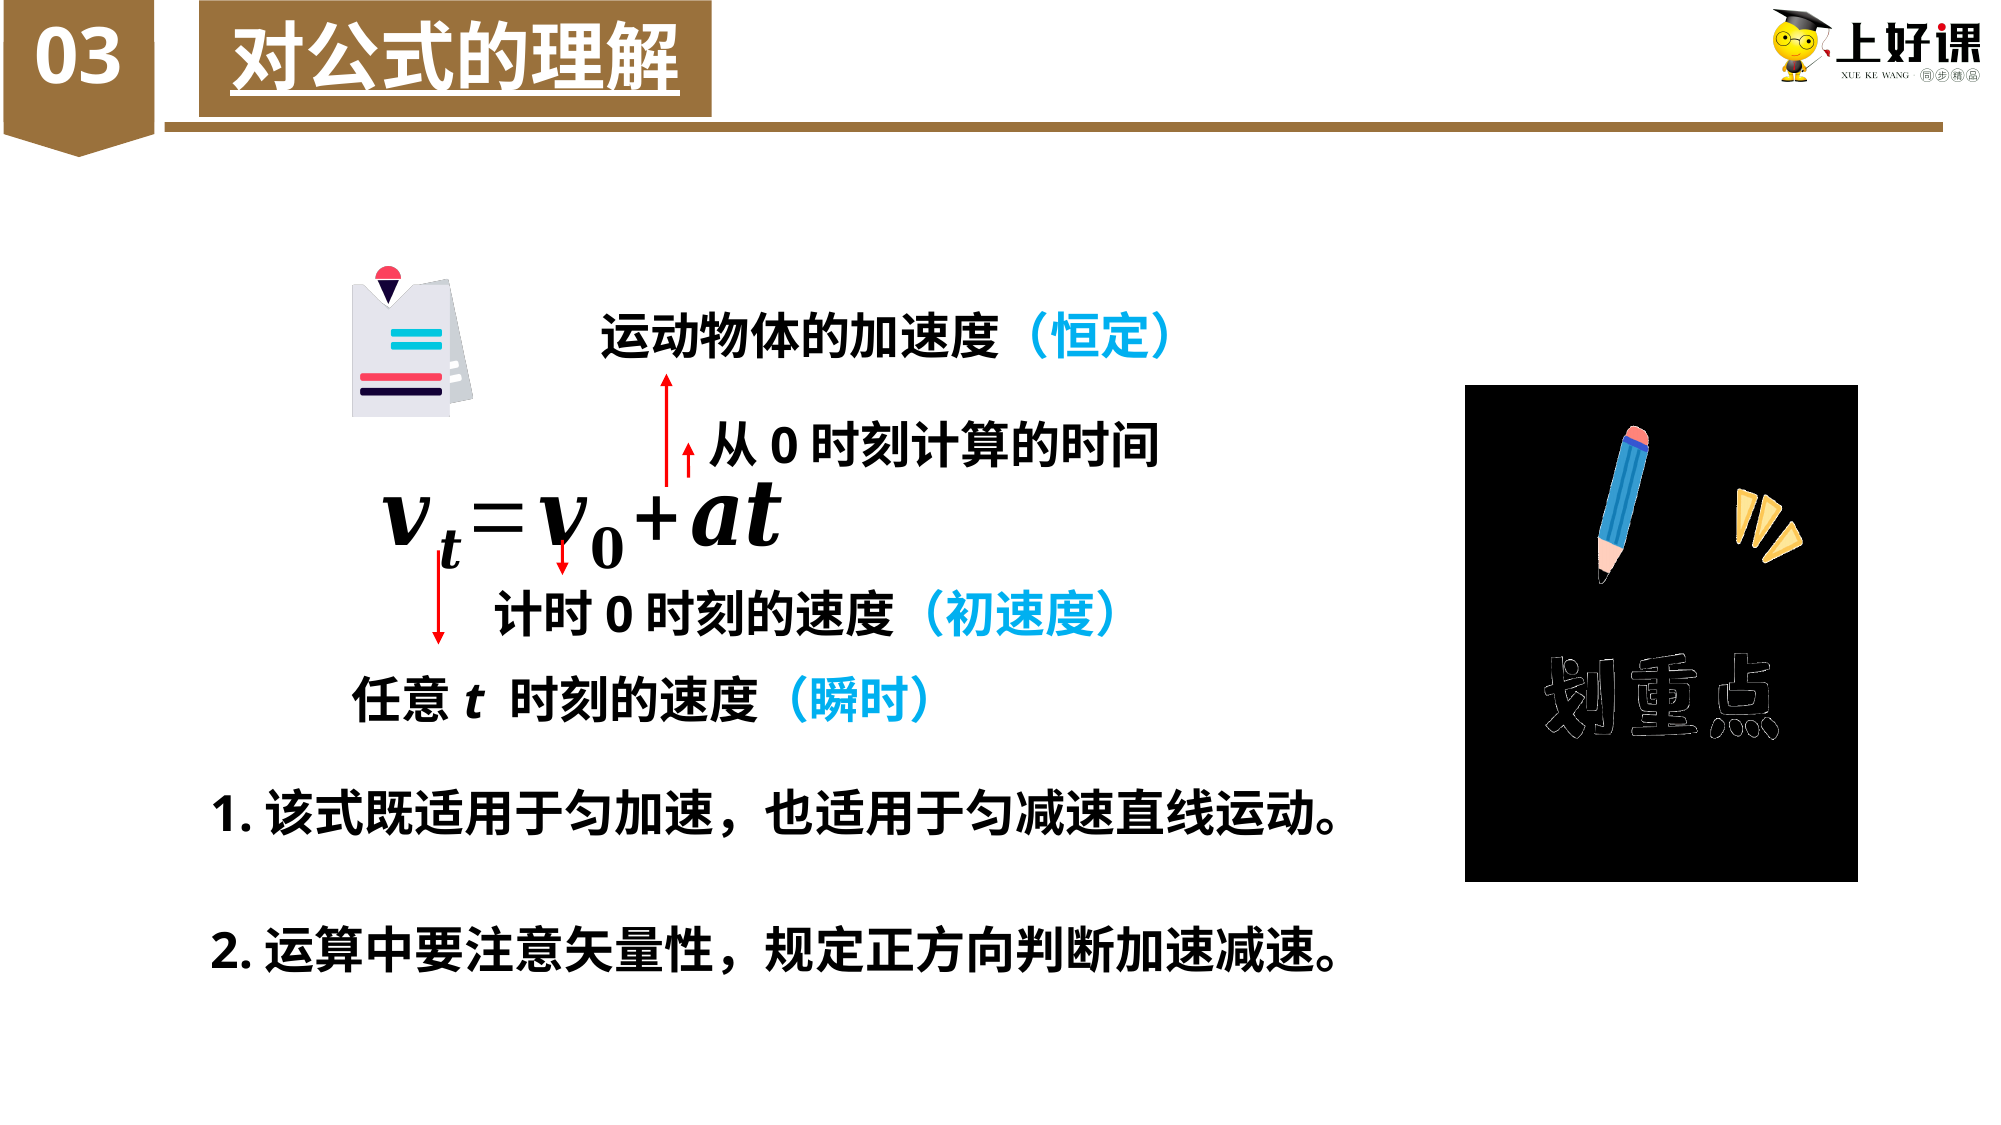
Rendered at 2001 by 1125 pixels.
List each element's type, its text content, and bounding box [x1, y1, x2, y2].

text_box 1.该式既适用于匀加速，也适用于匀减速直线运动。 [195, 773, 1412, 849]
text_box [478, 539, 1285, 651]
picture [1465, 385, 1858, 882]
picture [336, 266, 488, 417]
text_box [585, 297, 1273, 487]
picture [1773, 9, 1980, 82]
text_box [199, 0, 712, 118]
text_box 2.运算中要注意矢量性，规定正方向判断加速减速。 [195, 911, 1397, 986]
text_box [688, 406, 1260, 482]
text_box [336, 550, 980, 737]
text_box [3, 123, 155, 158]
text_box 03 [3, 0, 155, 123]
